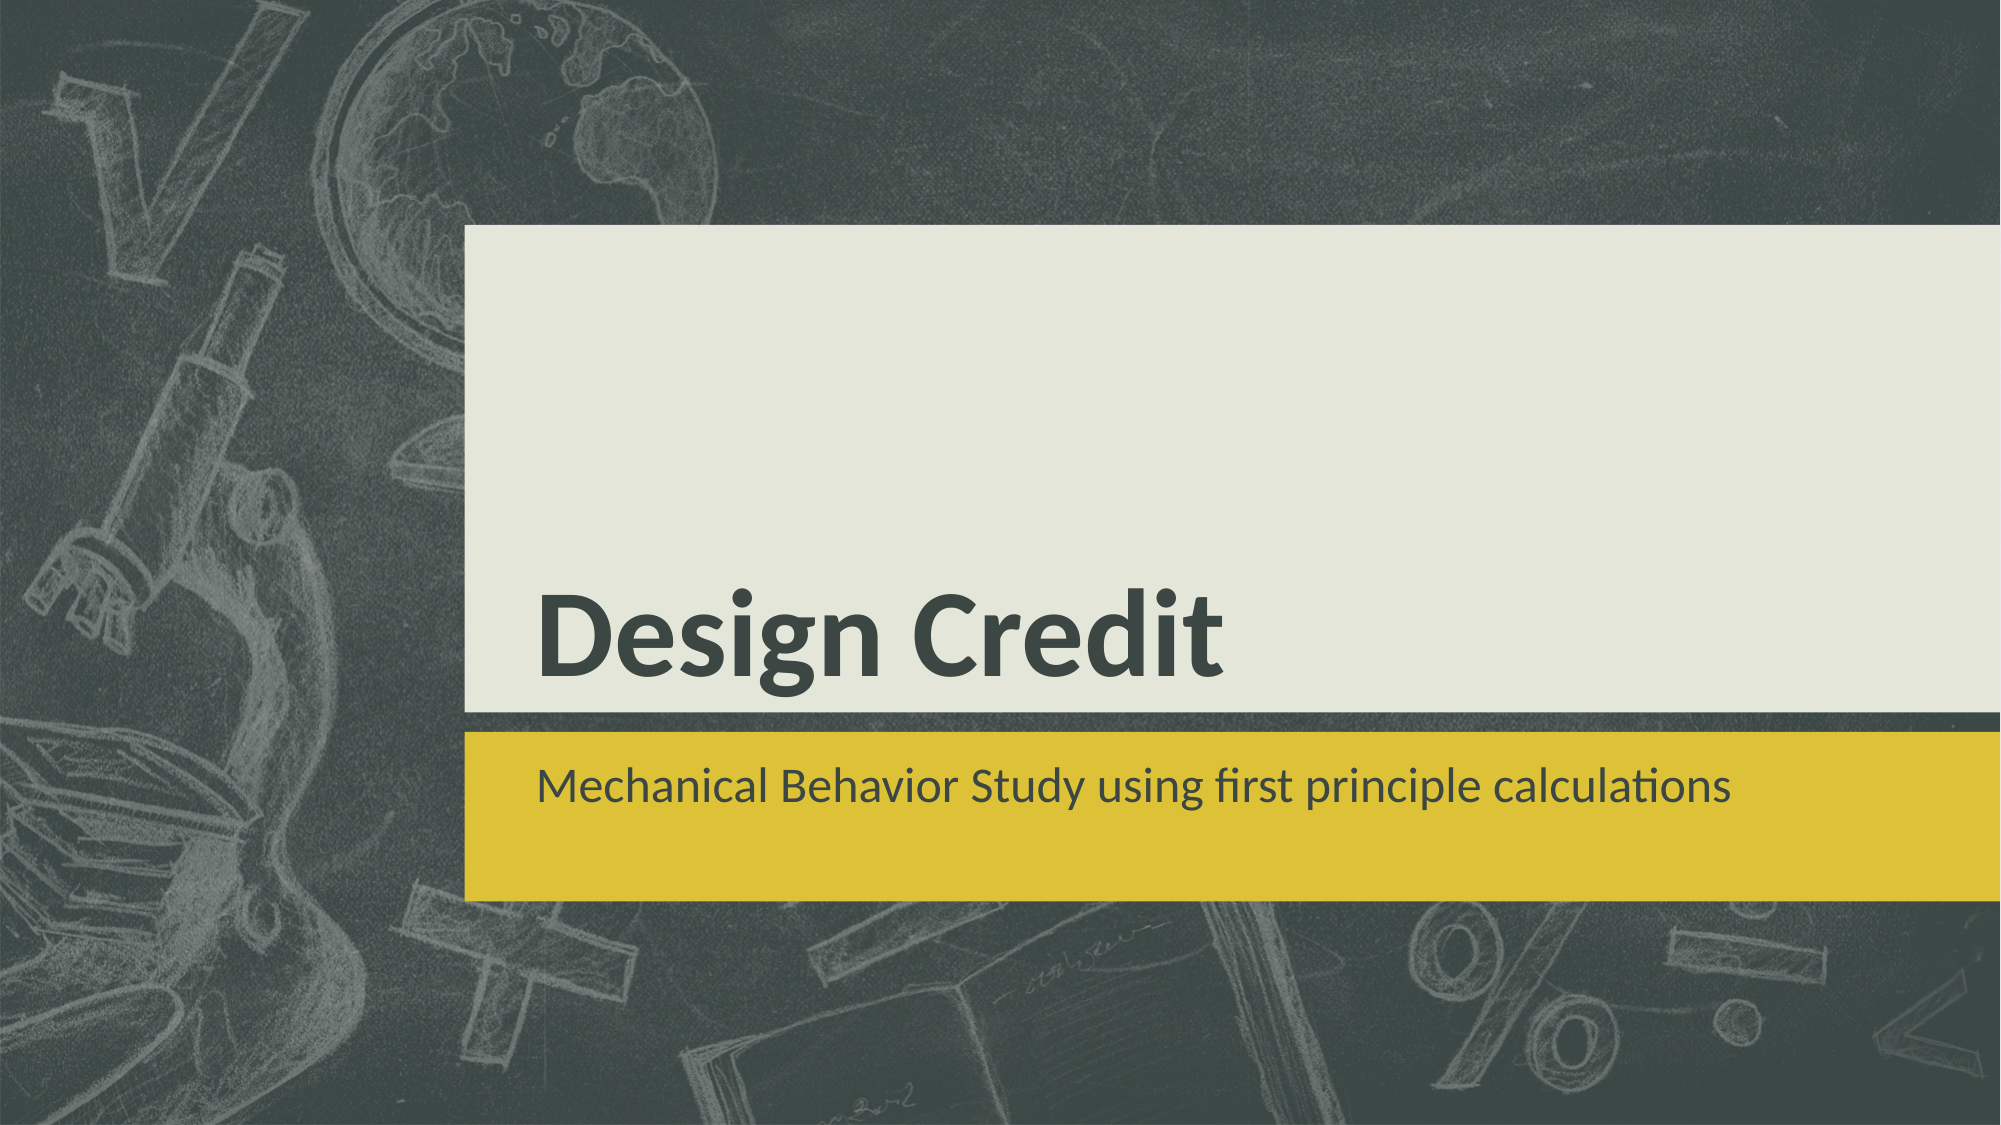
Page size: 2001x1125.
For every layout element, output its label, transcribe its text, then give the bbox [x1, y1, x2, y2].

subtitle Mechanical Behavior Study using first principle calculations [520, 744, 1916, 887]
picture [0, 0, 2001, 1125]
title Design Credit [520, 318, 1916, 711]
